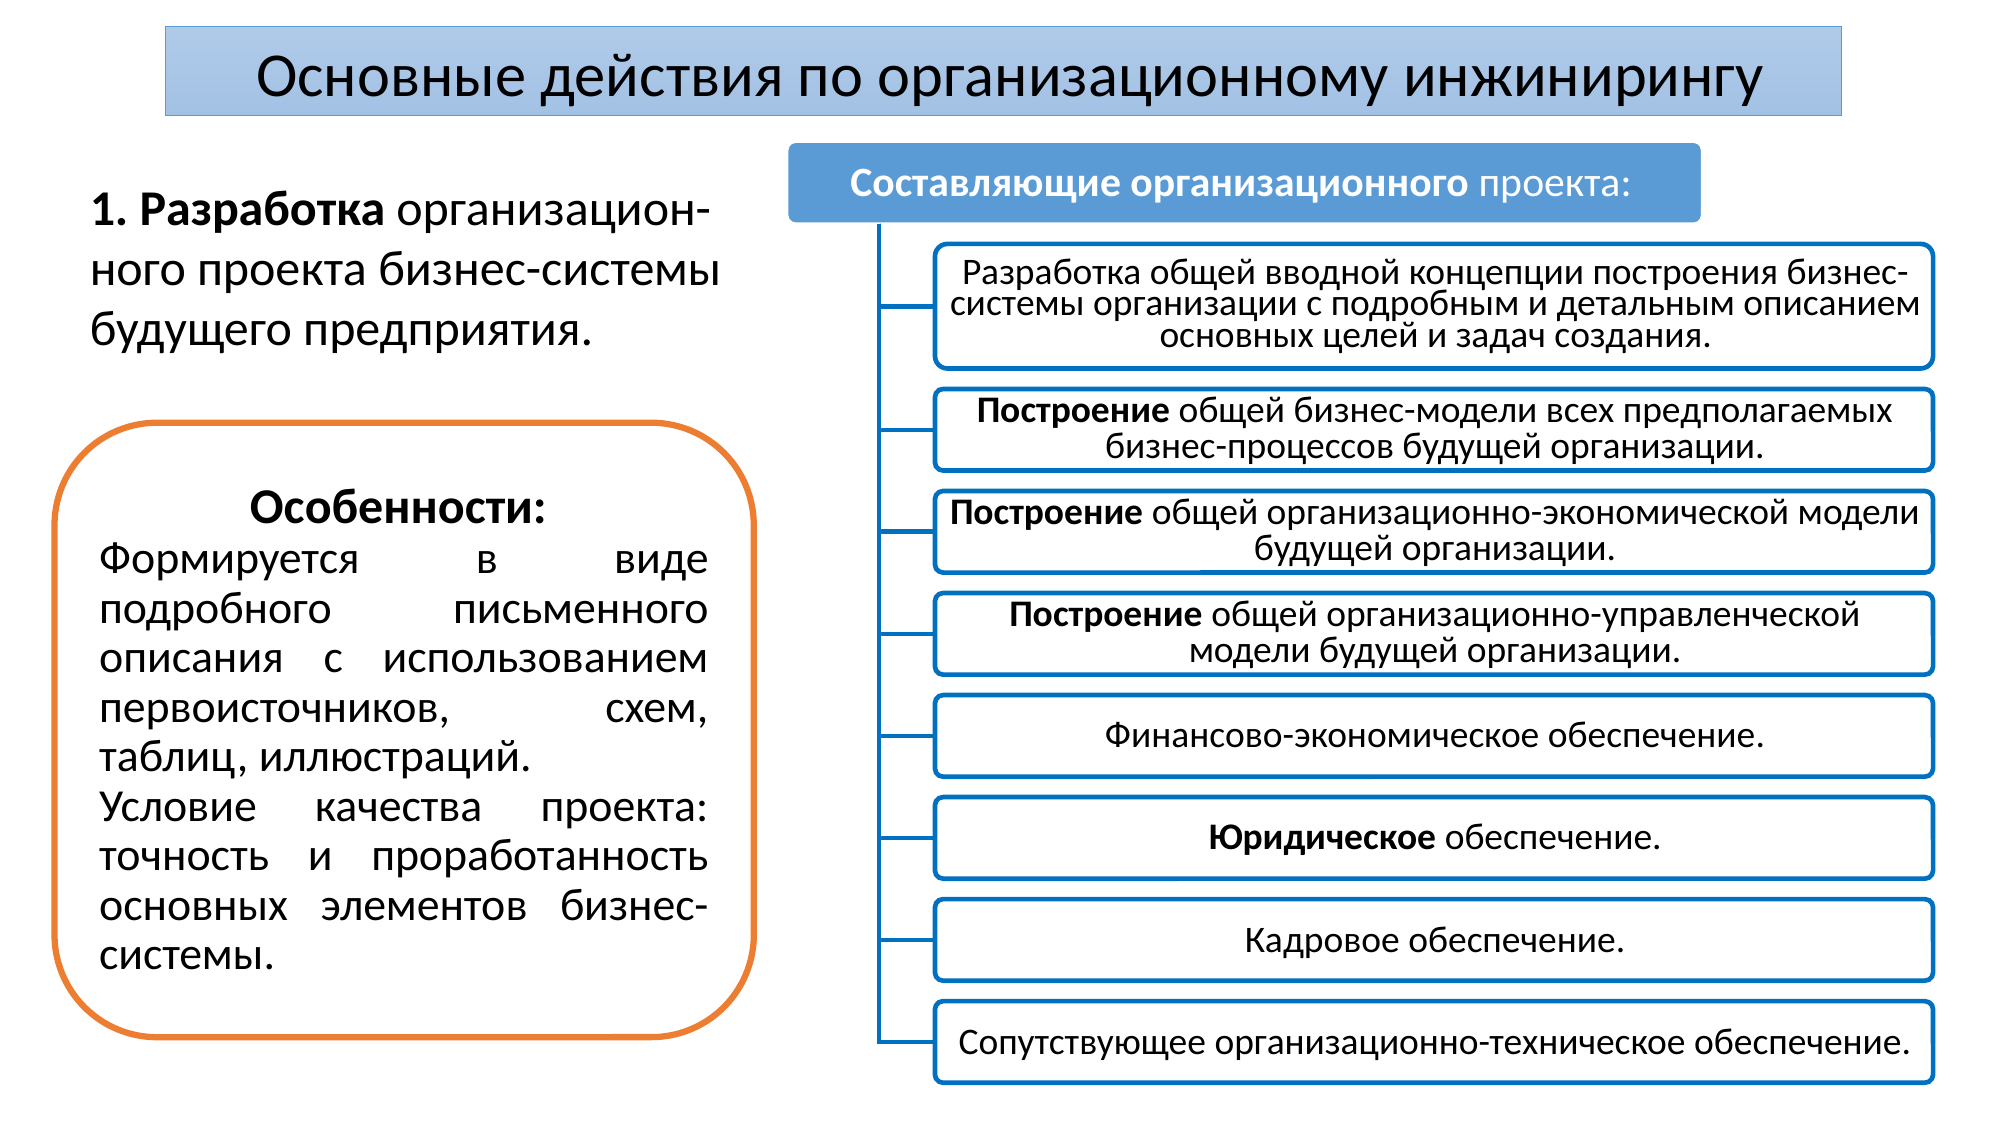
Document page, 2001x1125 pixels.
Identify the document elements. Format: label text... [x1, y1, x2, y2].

text_box Особенности: Формируется в виде подробного письменного описания с использованием первоисточников, схем, таблиц, иллюстраций. Условие качества проекта: точность и проработанность основных элементов бизнес-системы. [53, 421, 605, 1039]
text_box 1. Разработка организацион-ного проекта бизнес-системы будущего предприятия. [0, 167, 605, 363]
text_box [605, 141, 2000, 1084]
text_box Основные действия по организационному инжинирингу [165, 26, 1842, 116]
